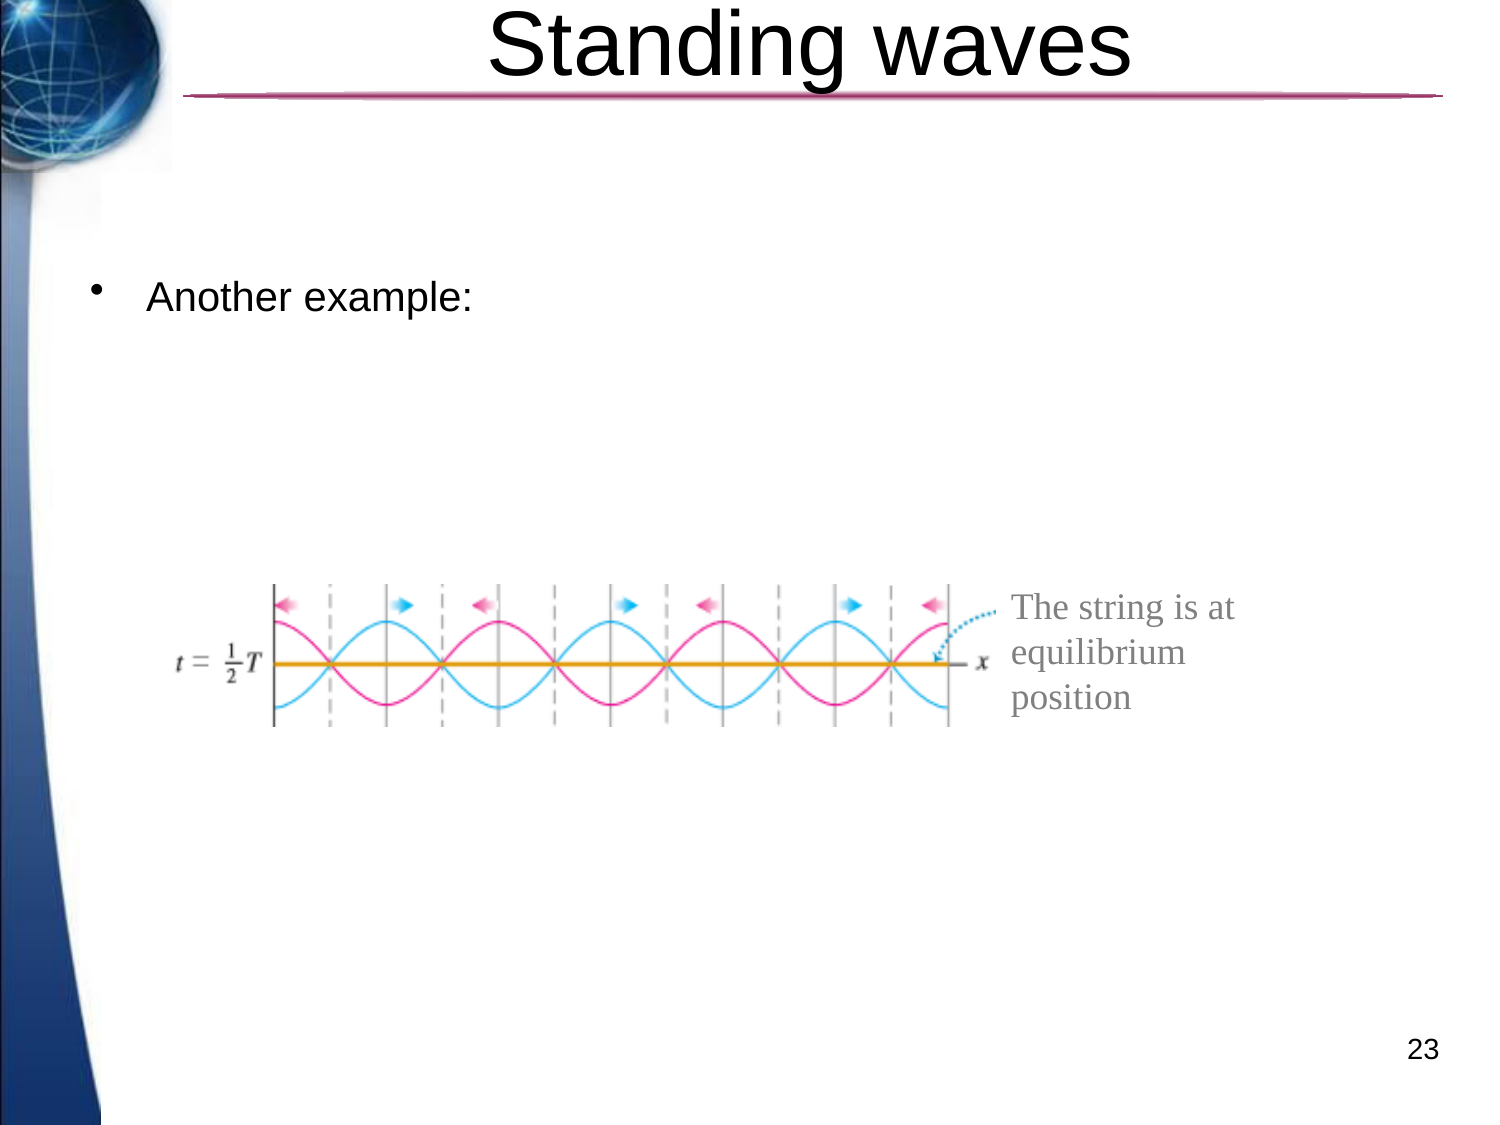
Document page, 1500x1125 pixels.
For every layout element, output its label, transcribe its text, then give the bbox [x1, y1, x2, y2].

title Standing waves [135, 0, 1486, 164]
slide_number 23 [1104, 1022, 1455, 1092]
list Another example: [75, 262, 1425, 1005]
picture [159, 583, 997, 727]
picture [0, 0, 172, 1125]
text_box The string is at equilibrium position [996, 574, 1329, 724]
